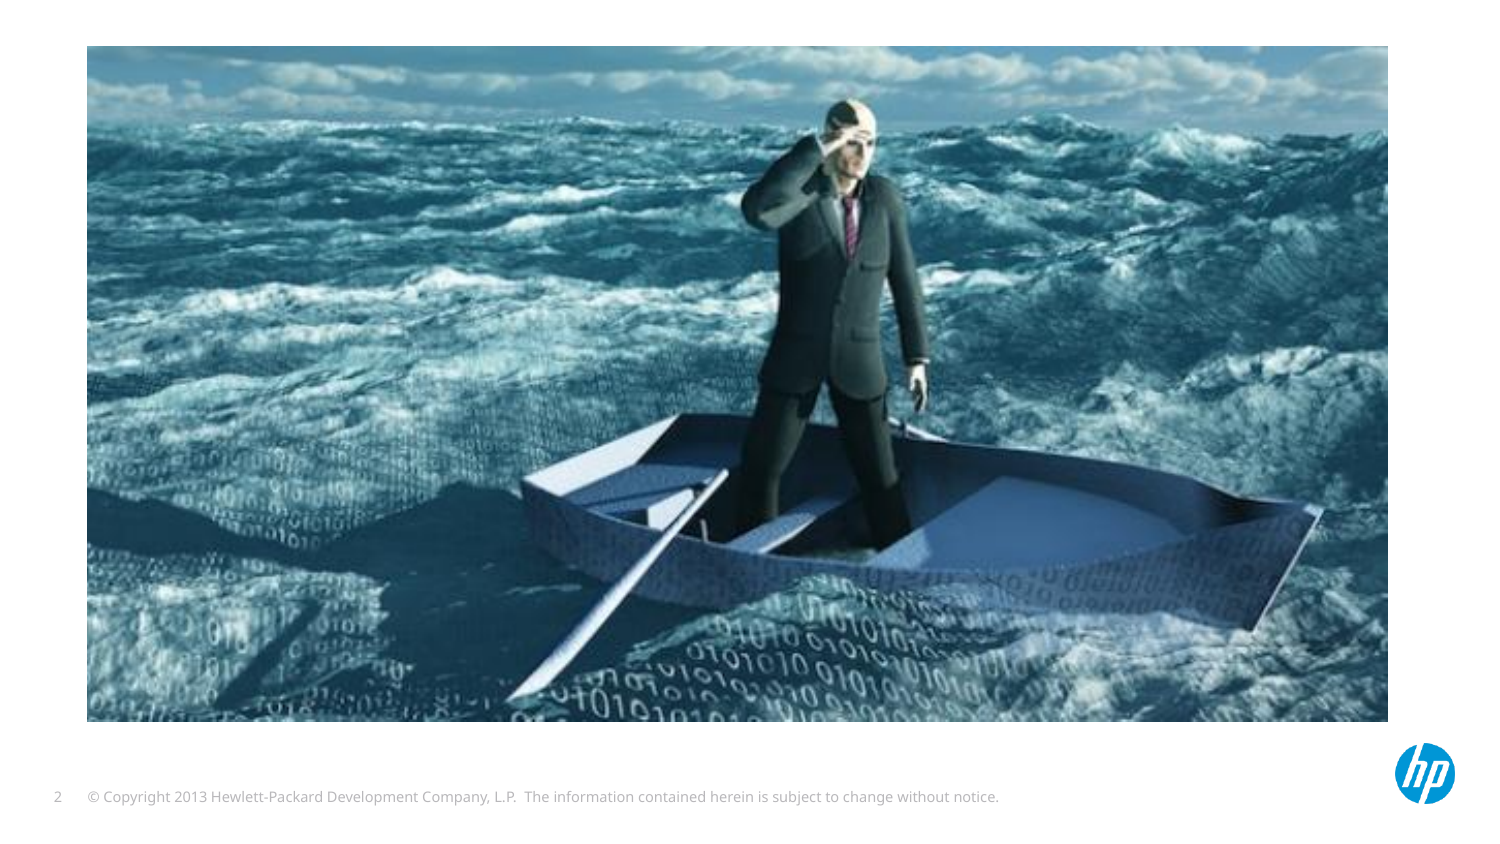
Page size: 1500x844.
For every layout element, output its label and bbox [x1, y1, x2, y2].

picture [1395, 782, 1416, 804]
picture [1419, 761, 1449, 804]
picture [87, 46, 1388, 722]
picture [1435, 783, 1455, 804]
picture [1395, 743, 1427, 787]
picture [1433, 743, 1455, 764]
